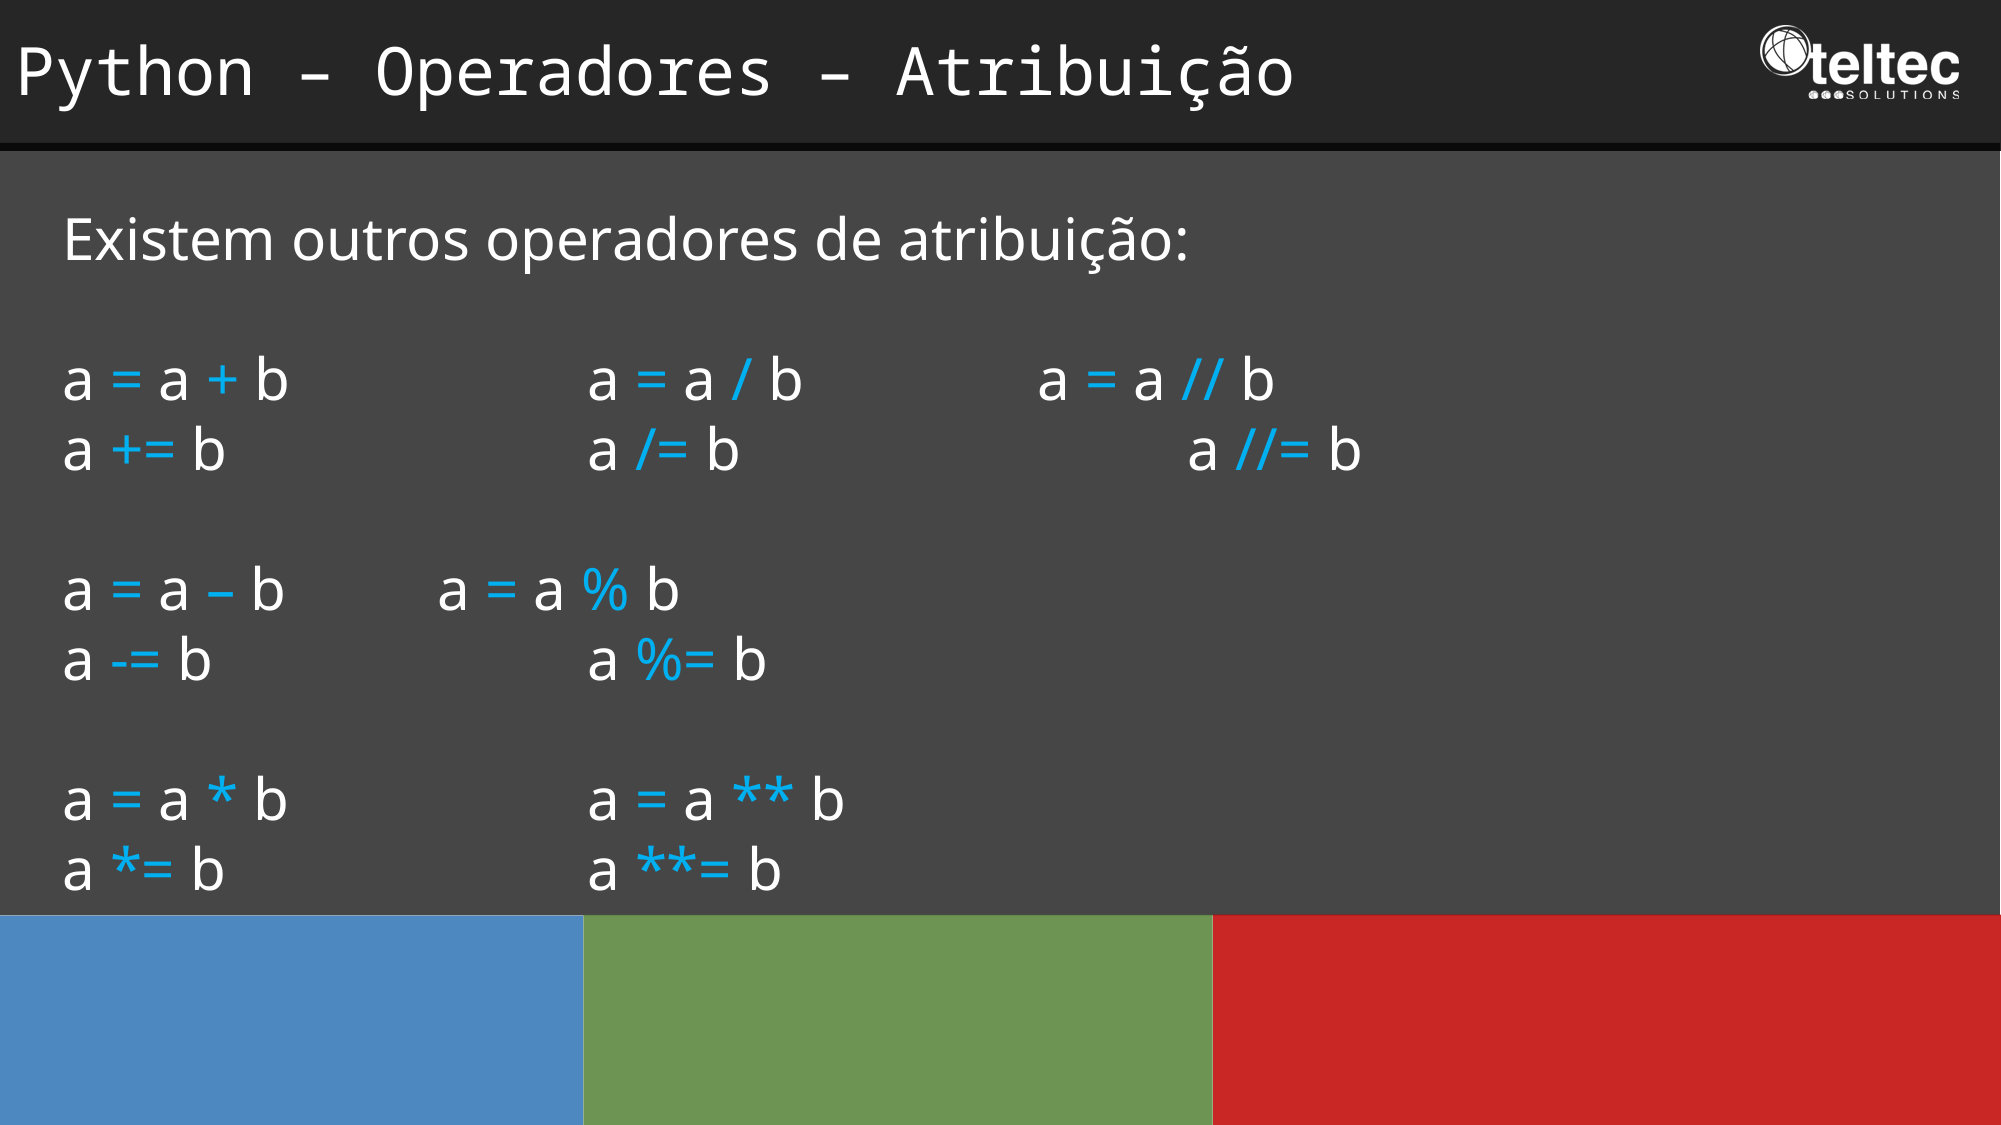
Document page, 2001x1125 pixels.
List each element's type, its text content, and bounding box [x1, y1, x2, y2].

text_box Existem outros operadores de atribuição: a = a + b a = a / b a = a // b a += b a /= b a //= b a = a – b a = a % b a -= b a %= b a = a * b a = a ** b a *= b a **= b [47, 194, 1943, 866]
text_box Python – Operadores – Atribuição [1, 20, 1311, 116]
